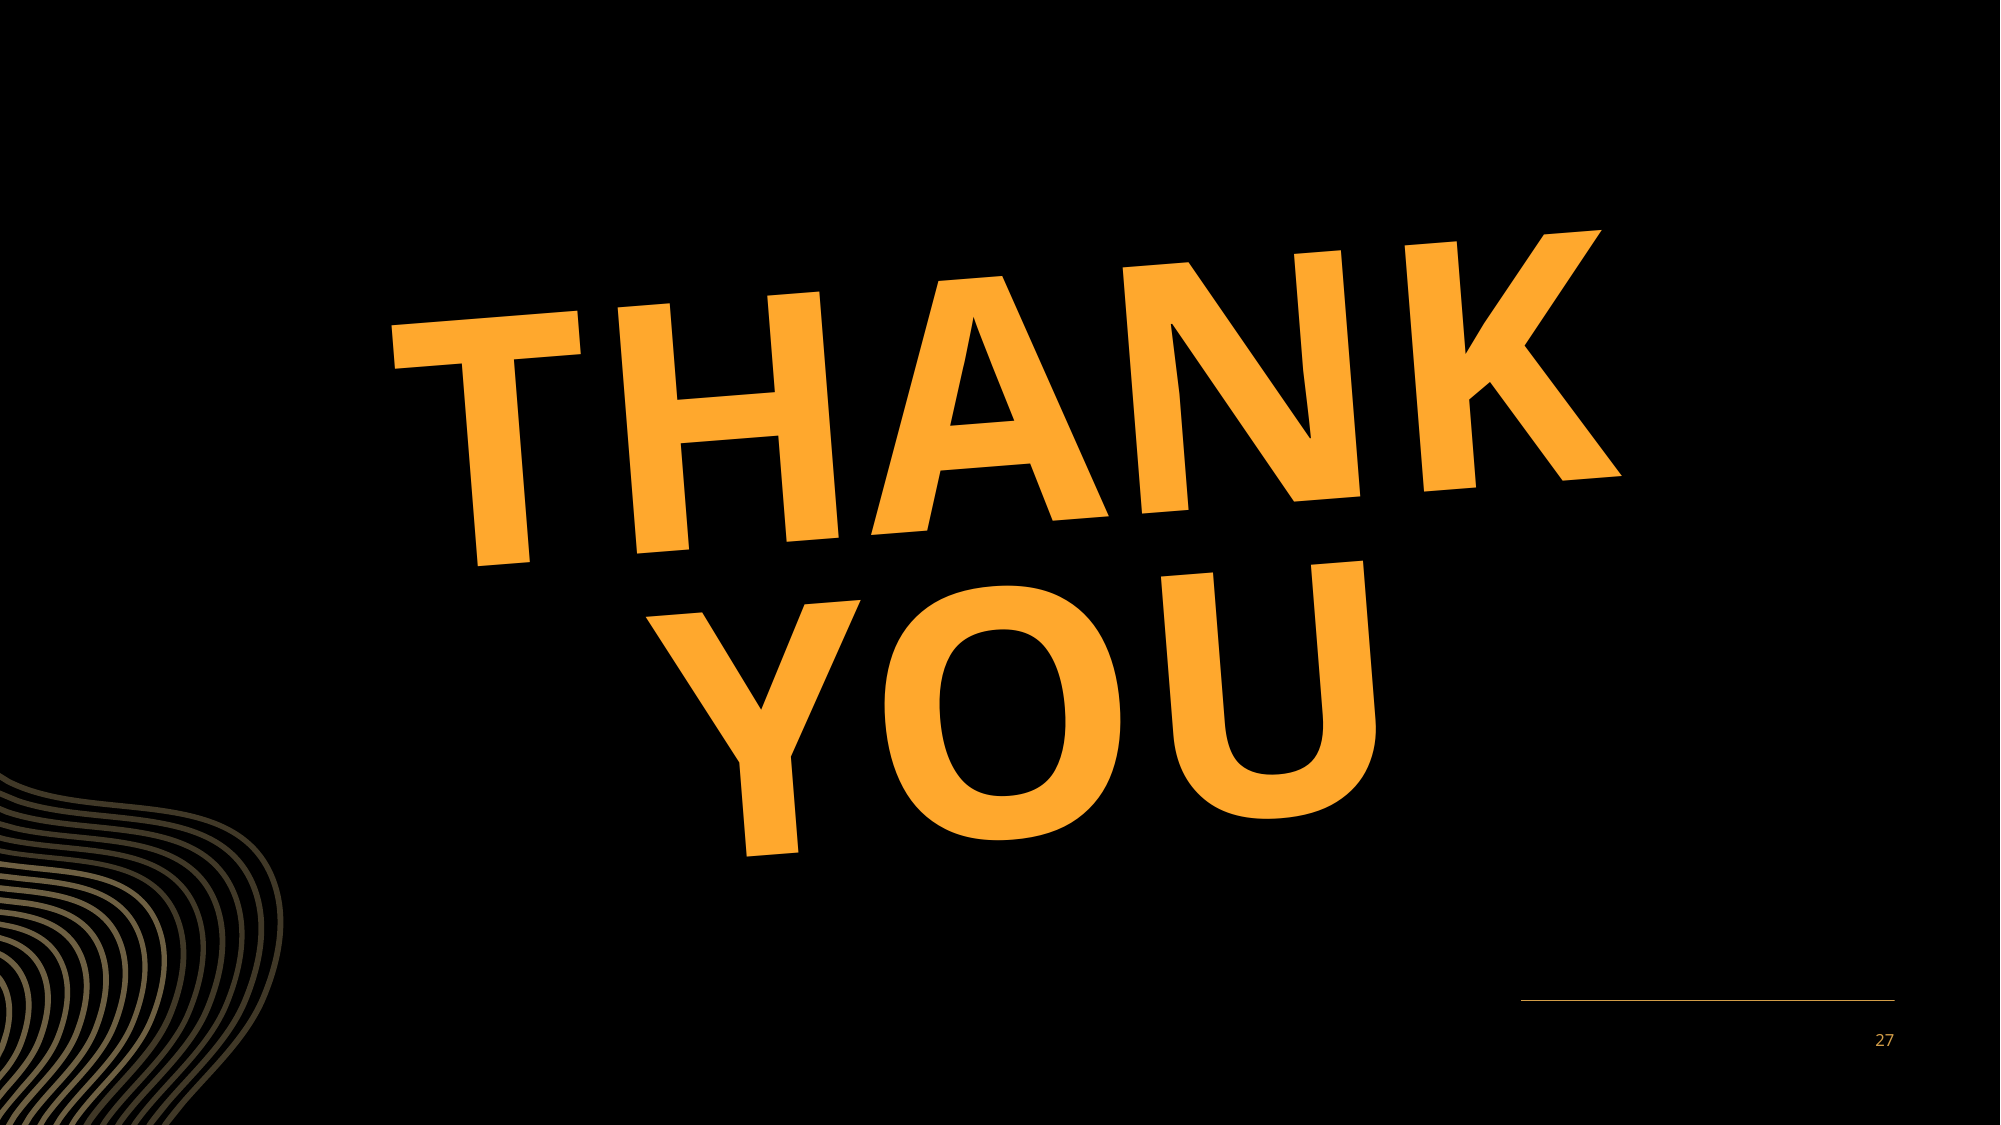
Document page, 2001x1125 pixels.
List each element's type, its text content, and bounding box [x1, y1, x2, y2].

slide_number 27 [1845, 1001, 1895, 1082]
title Thank you [0, 189, 2000, 492]
